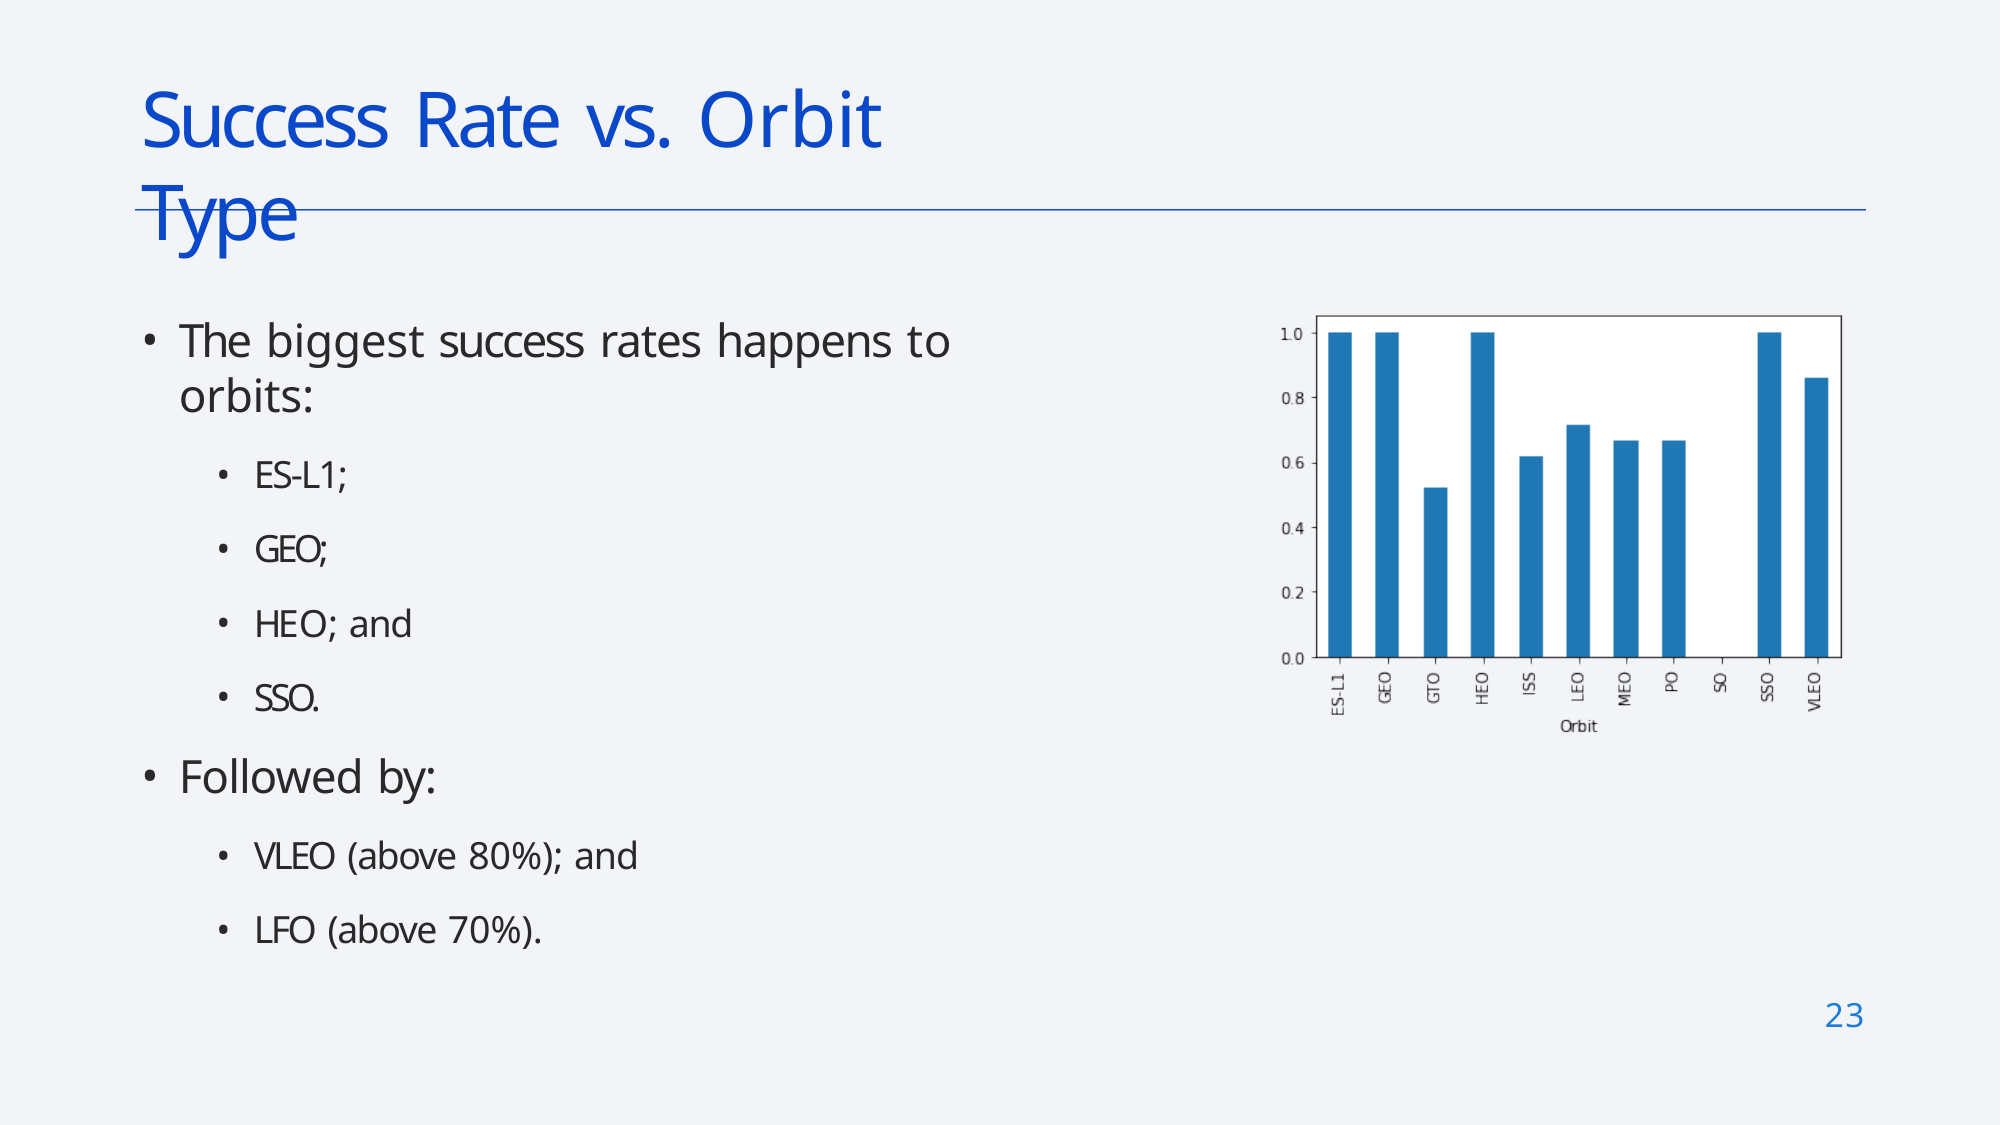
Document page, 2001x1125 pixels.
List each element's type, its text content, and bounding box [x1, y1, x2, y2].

slide_number 23 [1818, 1001, 1872, 1125]
title Success Rate vs. Orbit Type [139, 68, 1049, 259]
text_box The biggest success rates happens to orbits: ES-L1; GEO; HEO; and SSO. Followed by: VLEO (above 80%); and LFO (above 70%). [139, 309, 1053, 952]
picture [0, 0, 2000, 1125]
